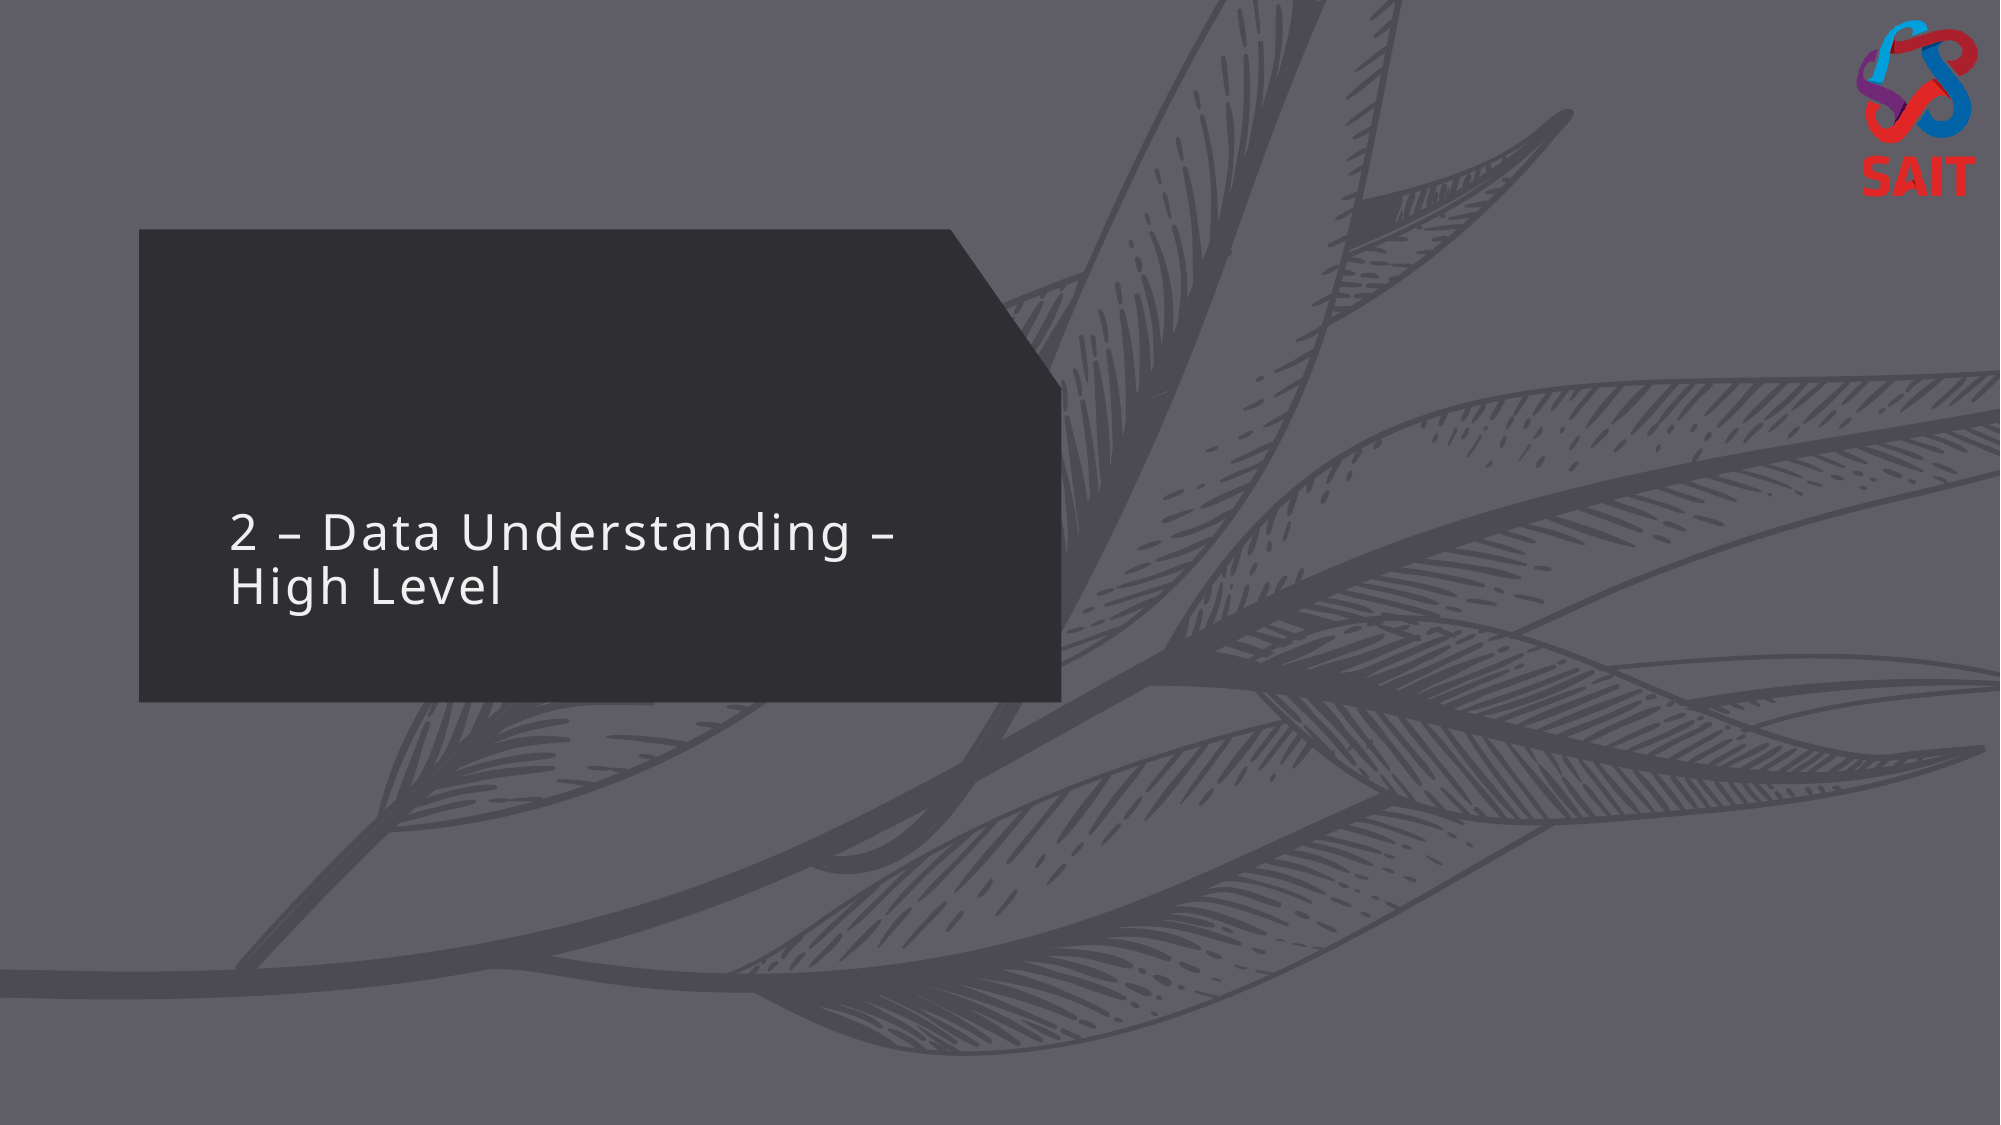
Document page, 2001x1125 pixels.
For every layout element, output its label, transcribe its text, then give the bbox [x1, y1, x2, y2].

title 2 – Data Understanding – High Level [214, 358, 970, 623]
picture [1832, 0, 2000, 211]
